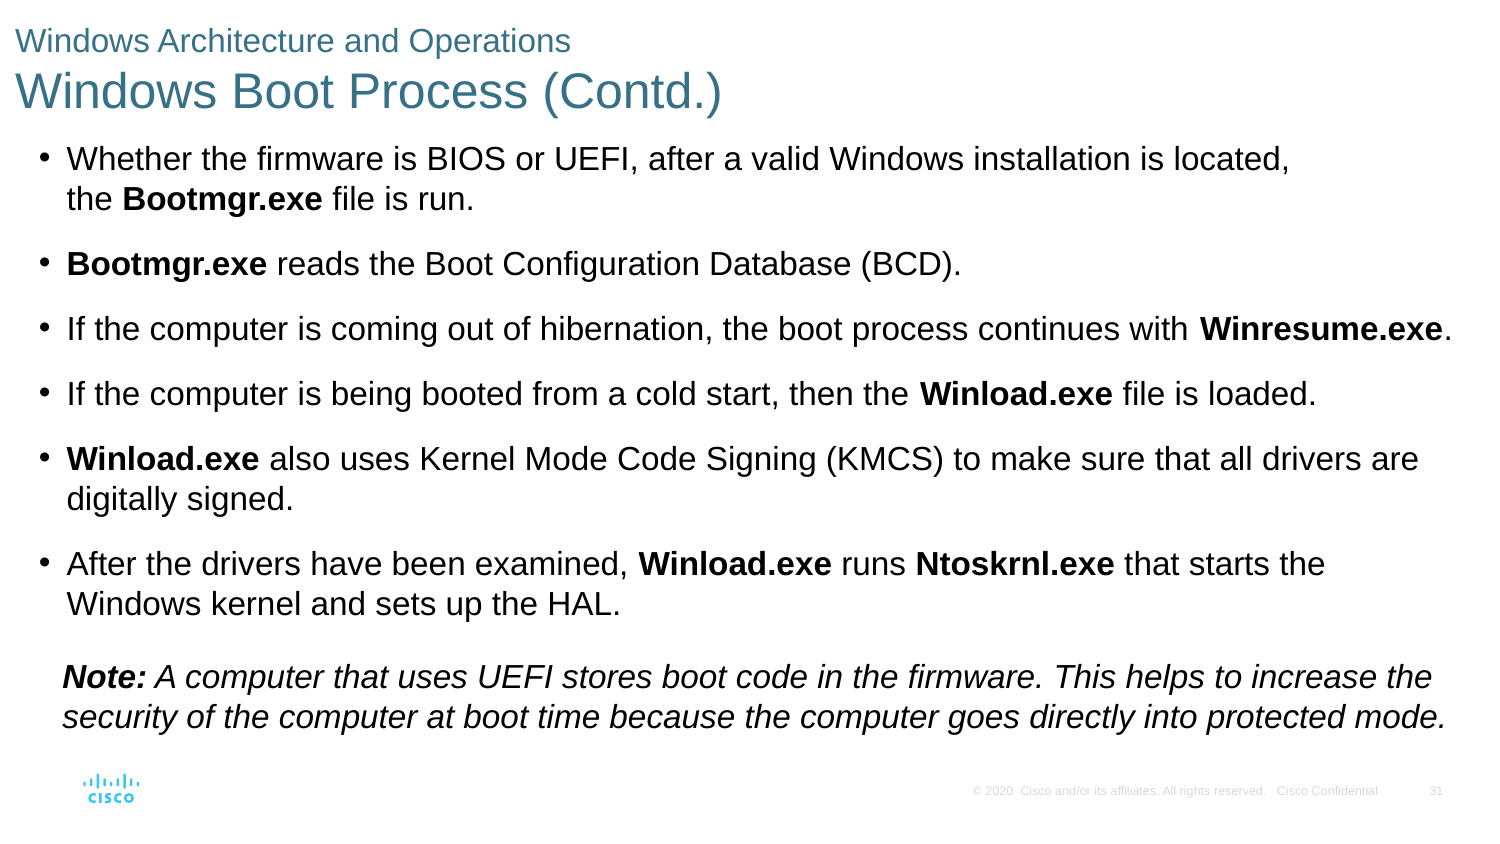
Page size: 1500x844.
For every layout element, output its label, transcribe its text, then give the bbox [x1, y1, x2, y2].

text_box Note: A computer that uses UEFI stores boot code in the firmware. This helps to increase the security of the computer at boot time because the computer goes directly into protected mode. [47, 648, 1500, 743]
list Whether the firmware is BIOS or UEFI, after a valid Windows installation is located, the Bootmgr.exe file is run. Bootmgr.exe reads the Boot Configuration Database (BCD). If the computer is coming out of hibernation, the boot process continues with Winresume.exe. If the computer is being booted from a cold start, then the Winload.exe file is loaded. Winload.exe also uses Kernel Mode Code Signing (KMCS) to make sure that all drivers are digitally signed. After the drivers have been examined, Winload.exe runs Ntoskrnl.exe that starts the Windows kernel and sets up the HAL. [23, 129, 1500, 745]
title Windows Architecture and Operations Windows Boot Process (Contd.) [0, 6, 1500, 131]
